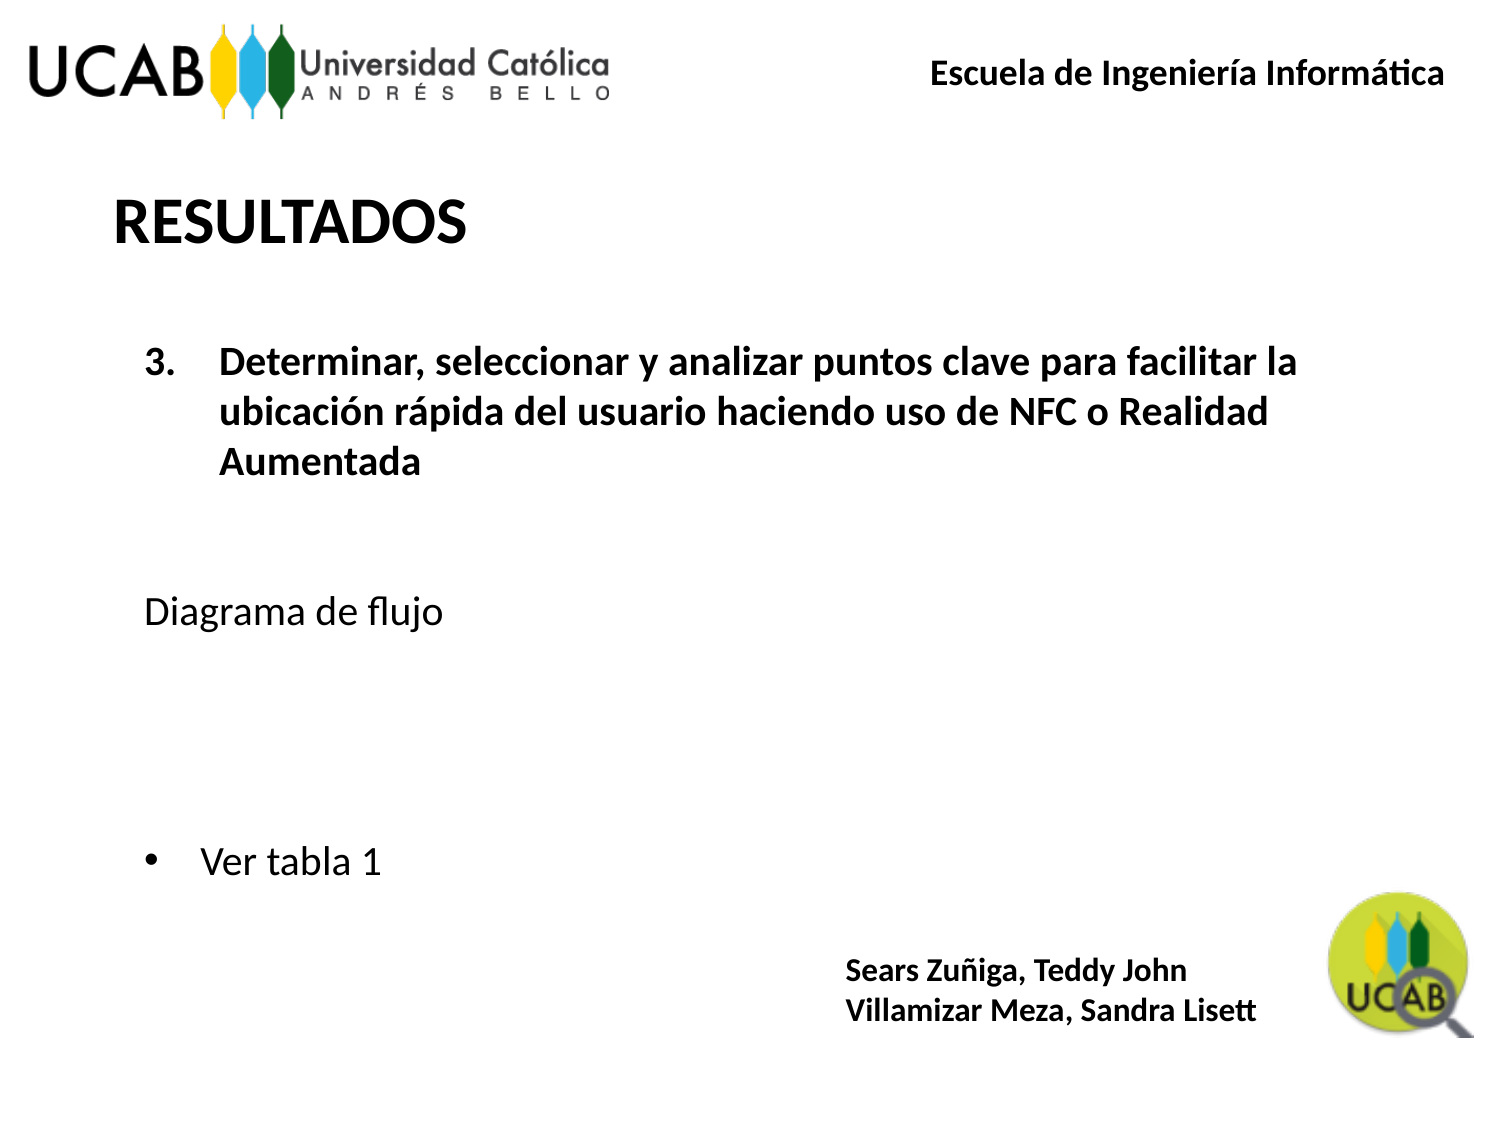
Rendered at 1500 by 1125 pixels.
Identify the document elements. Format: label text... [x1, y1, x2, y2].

picture [0, 6, 631, 136]
picture [1323, 887, 1474, 1038]
text_box Sears Zuñiga, Teddy John Villamizar Meza, Sandra Lisett [830, 942, 1318, 1036]
text_box Escuela de Ingeniería Informática [915, 40, 1461, 101]
text_box Determinar, seleccionar y analizar puntos clave para facilitar la ubicación rápida del usuario haciendo uso de NFC o Realidad Aumentada Diagrama de flujo Ver tabla 1 [129, 326, 1358, 942]
text_box RESULTADOS [98, 169, 484, 265]
